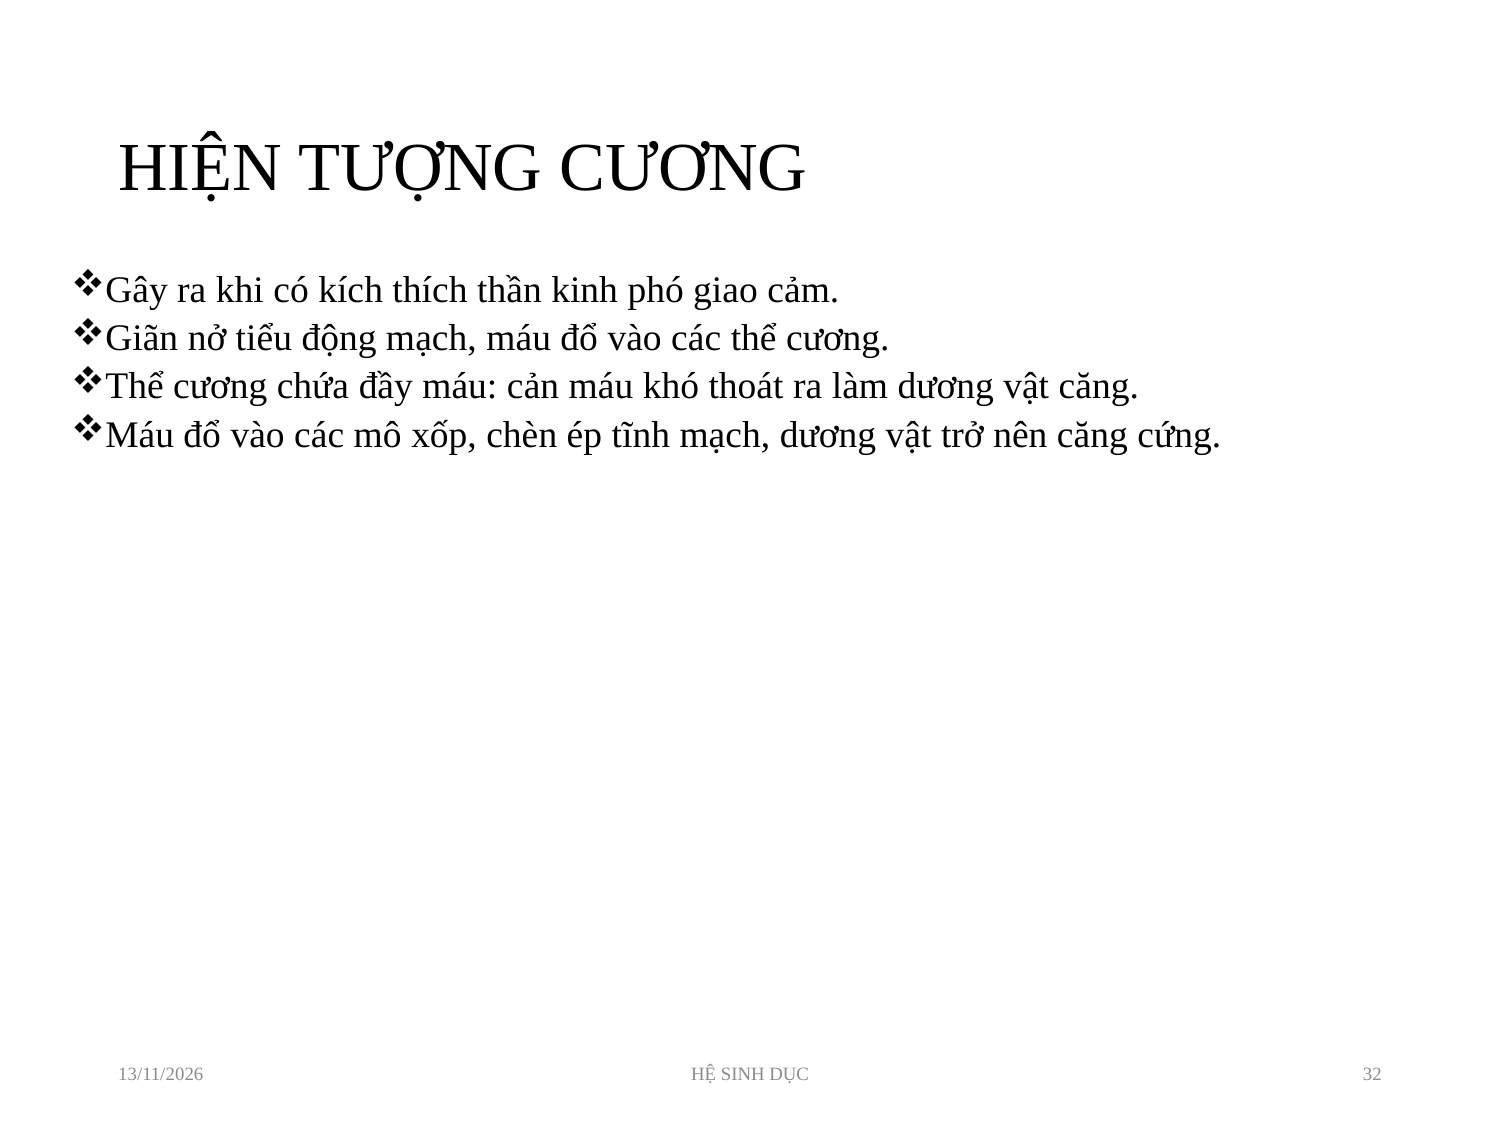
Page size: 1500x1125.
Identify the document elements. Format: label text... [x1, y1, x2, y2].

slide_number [103, 1042, 441, 1103]
title HIỆN TƯỢNG CƯƠNG [103, 59, 1397, 262]
footer HỆ SINH DỤC [496, 1042, 1004, 1103]
slide_number 32 [1059, 1042, 1397, 1103]
list Gây ra khi có kích thích thần kinh phó giao cảm. Giãn nở tiểu động mạch, máu đổ vào các thể cương. Thể cương chứa đầy máu: cản máu khó thoát ra làm dương vật căng. Máu đổ vào các mô xốp, chèn ép tĩnh mạch, dương vật trở nên căng cứng. [0, 262, 1500, 1006]
